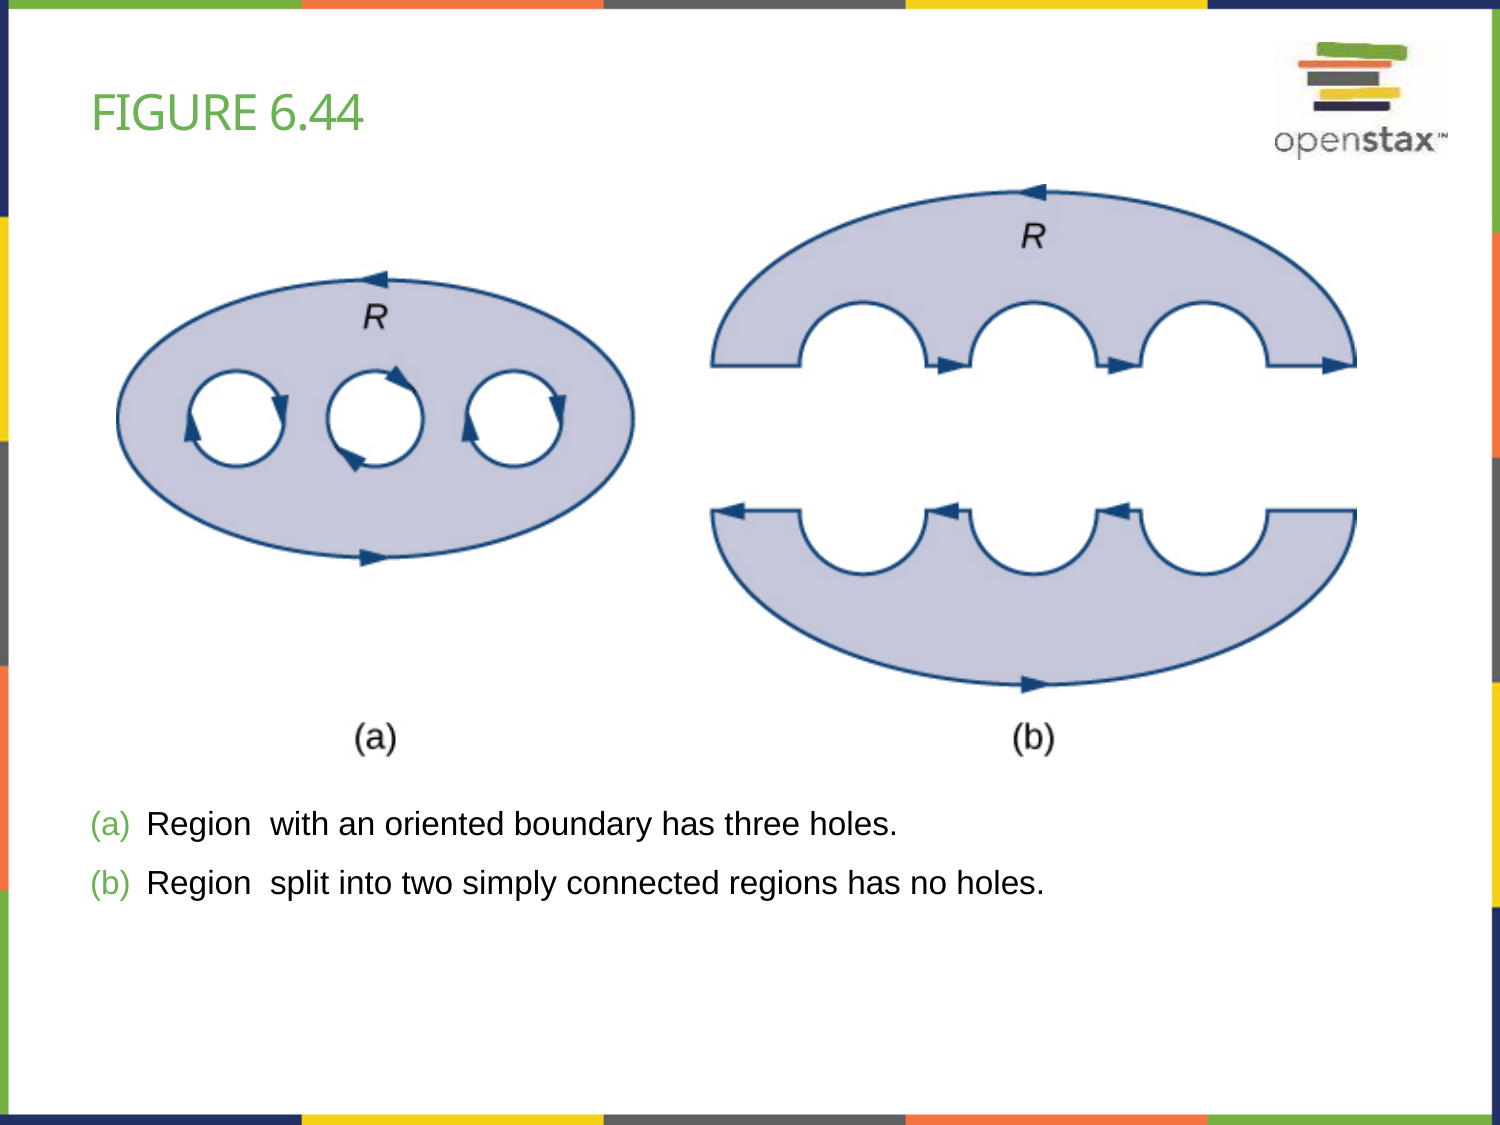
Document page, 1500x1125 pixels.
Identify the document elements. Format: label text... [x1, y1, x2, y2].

picture [0, 0, 1500, 1125]
title Figure 6.44 [75, 39, 1275, 148]
